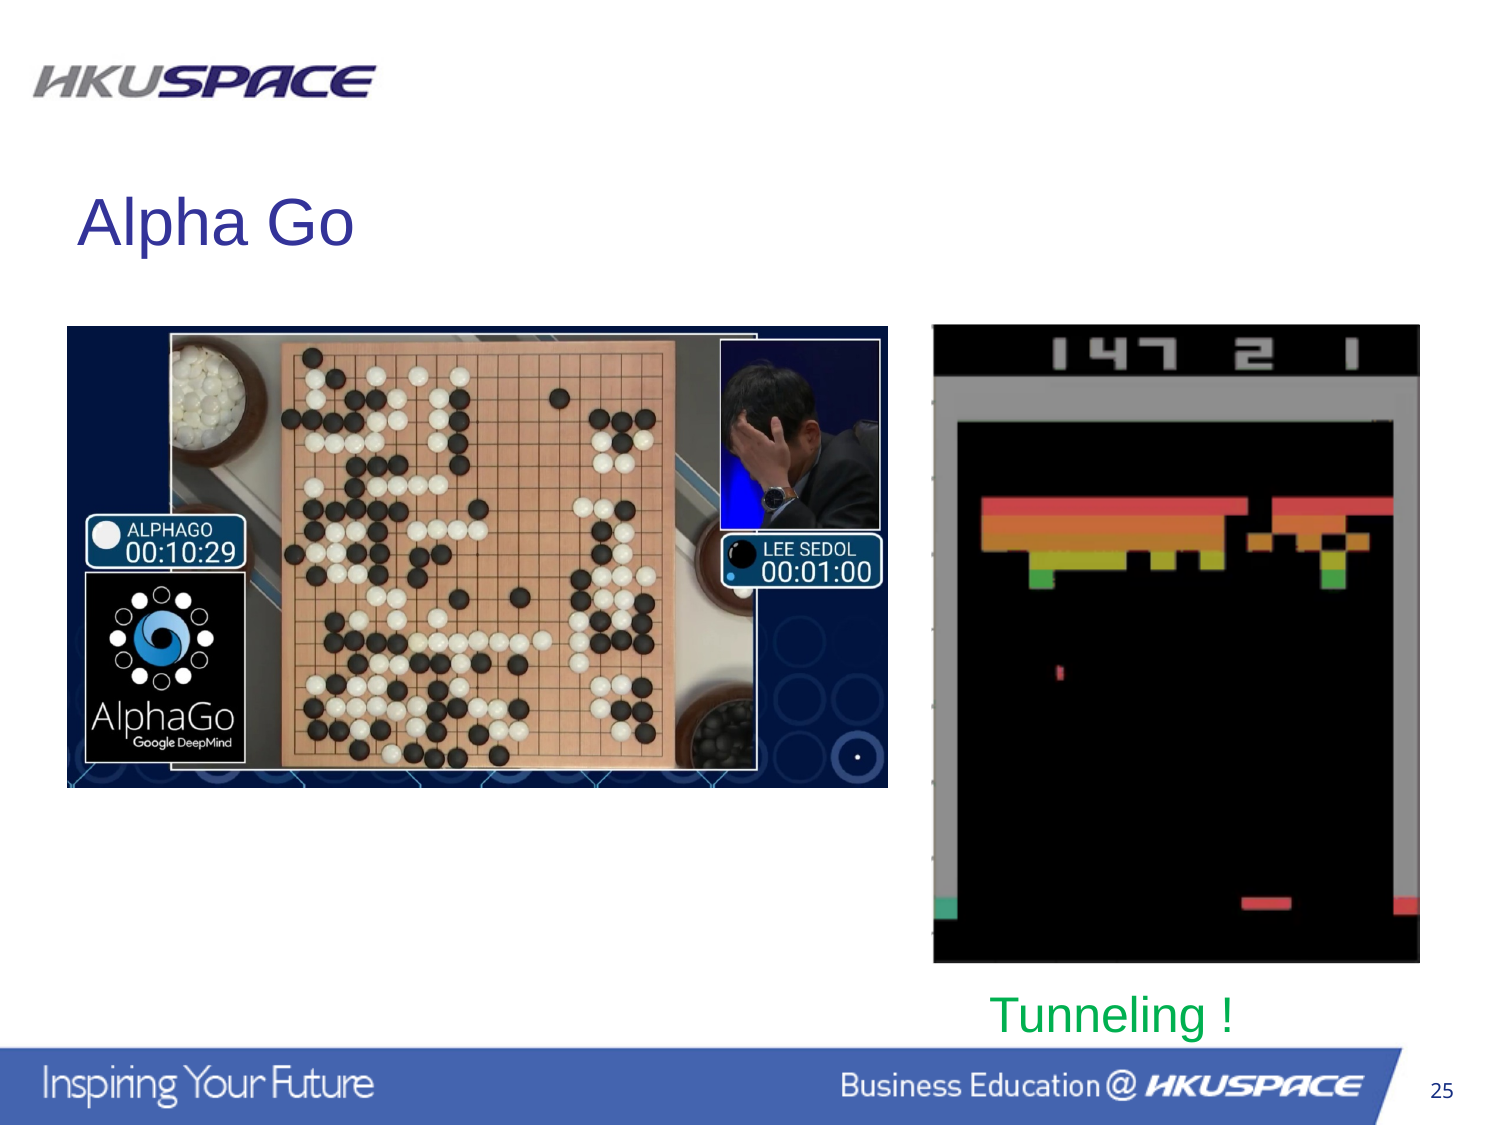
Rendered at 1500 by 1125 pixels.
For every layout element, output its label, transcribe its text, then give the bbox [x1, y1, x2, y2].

picture [0, 0, 1500, 1125]
title Alpha Go [62, 101, 1388, 266]
text_box Tunneling ! [974, 977, 1346, 1050]
text_box [64, 278, 1483, 1047]
slide_number 25 [1415, 1070, 1499, 1125]
